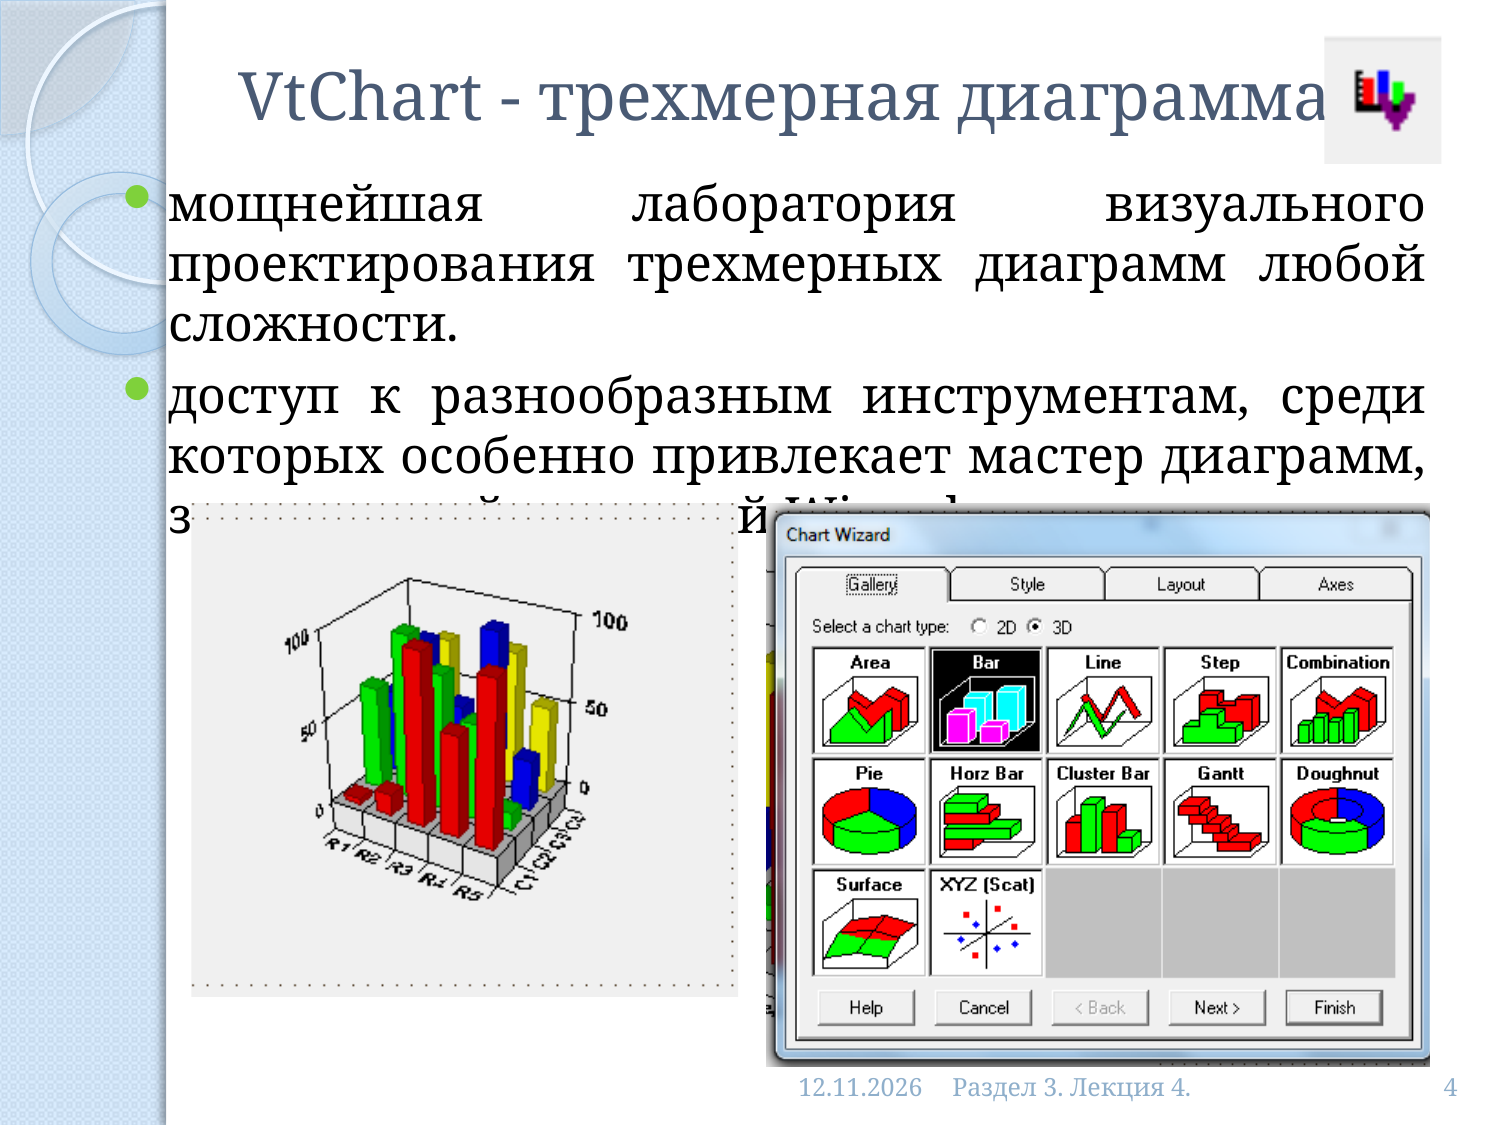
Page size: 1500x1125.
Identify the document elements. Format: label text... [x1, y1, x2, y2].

picture [191, 503, 739, 997]
title VtChart - трехмерная диаграмма [46, 23, 1500, 164]
picture [765, 503, 1431, 1067]
footer Раздел 3. Лекция 4. [937, 1078, 1413, 1113]
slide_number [587, 1034, 937, 1113]
list мощнейшая лаборатория визуального проектирования трехмерных диаграмм любой сложности. доступ к разнообразным инструментам, среди которых особенно привлекает мастер диаграмм, запускаемый командой Wizard. [93, 164, 1442, 1032]
slide_number 4 [1413, 1034, 1488, 1113]
picture [1323, 34, 1442, 165]
